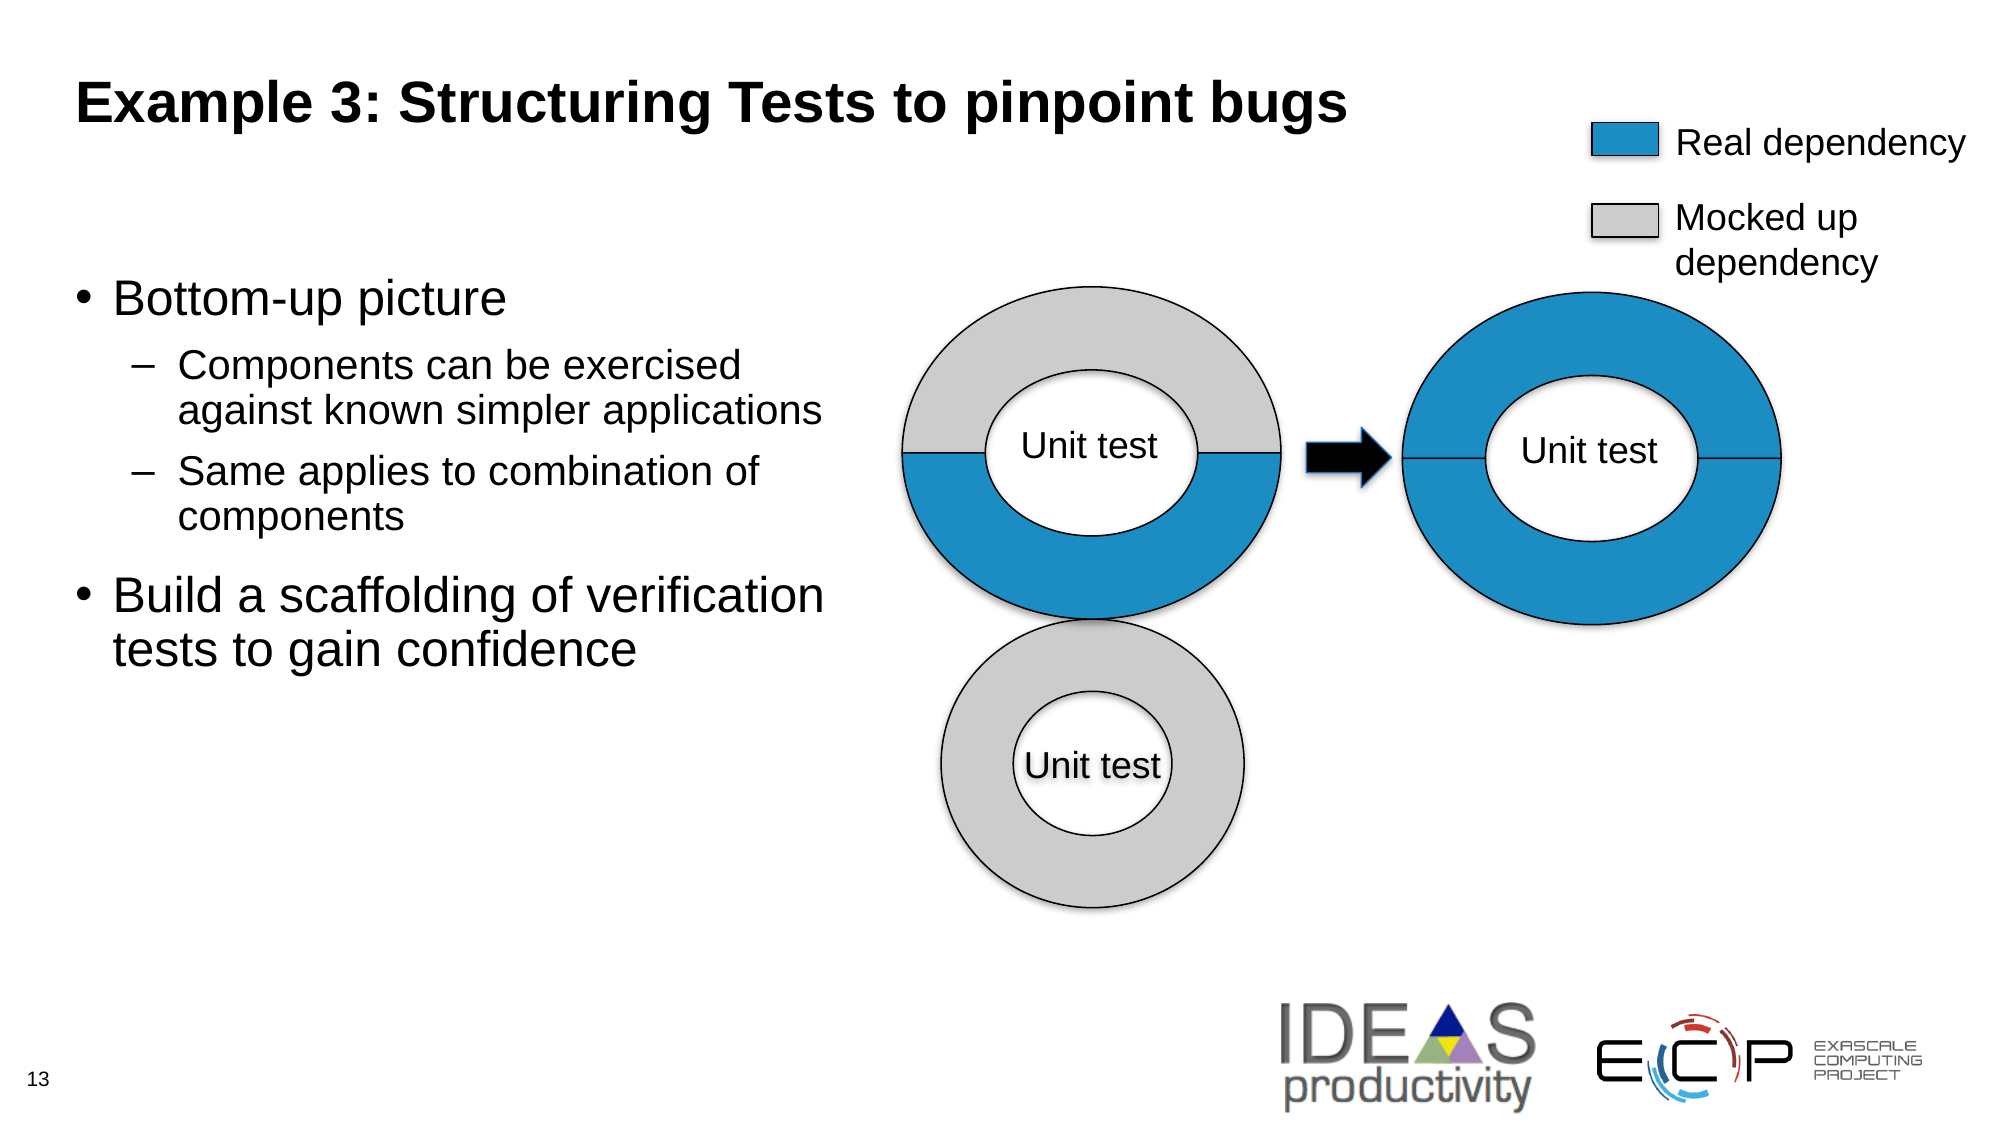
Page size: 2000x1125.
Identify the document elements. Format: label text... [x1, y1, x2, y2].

title Example 3: Structuring Tests to pinpoint bugs [59, 67, 1926, 218]
picture [1280, 1002, 1537, 1114]
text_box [901, 110, 1984, 908]
list Bottom-up picture Components can be exercised against known simpler applications Same applies to combination of components Build a scaffolding of verification tests to gain confidence [59, 264, 903, 967]
picture [1597, 1014, 1922, 1103]
